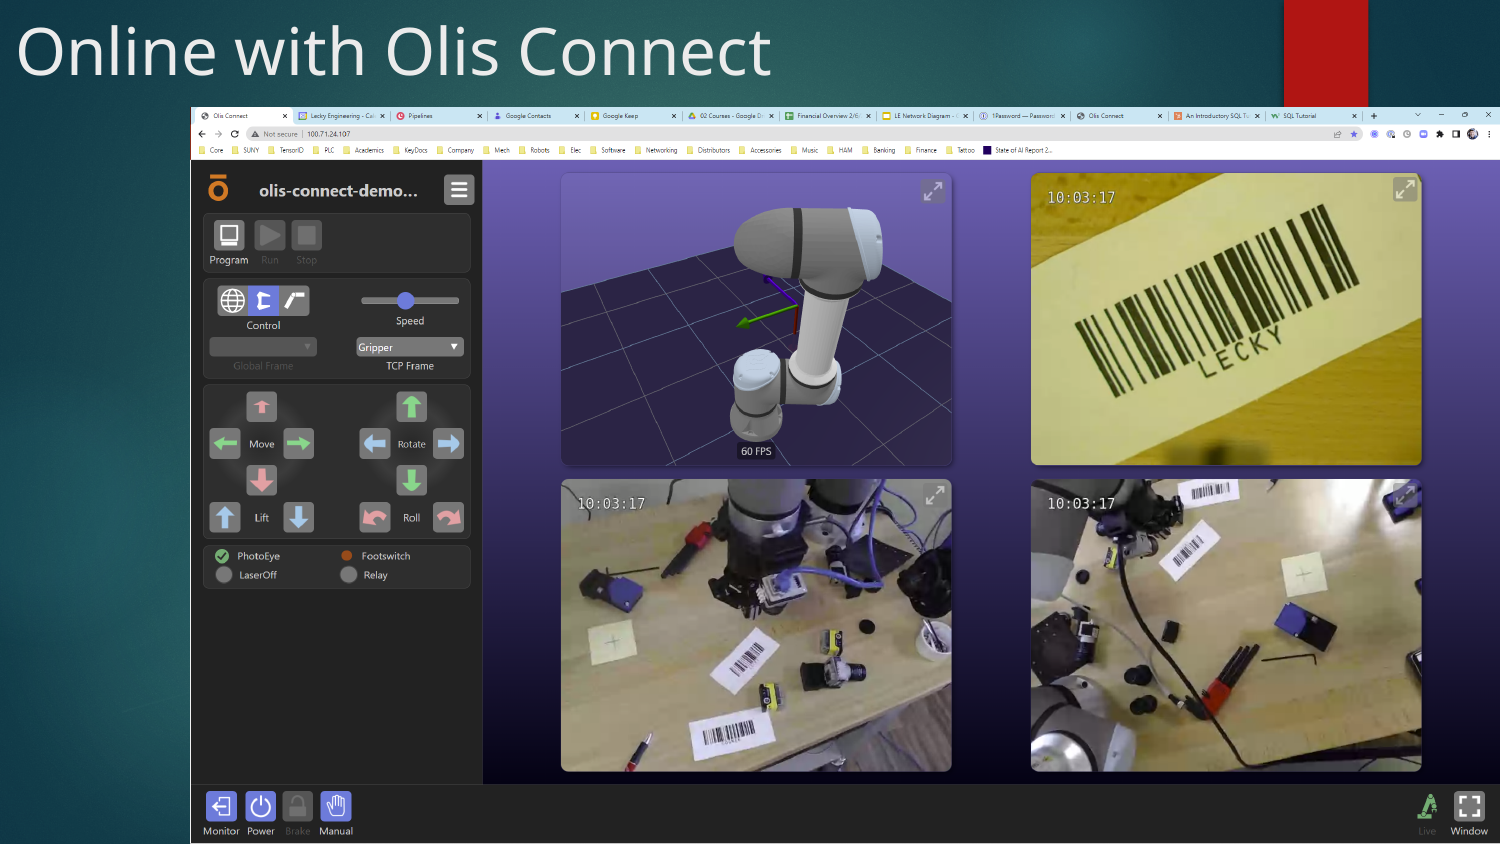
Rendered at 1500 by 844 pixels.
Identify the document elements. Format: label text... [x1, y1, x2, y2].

picture [0, 0, 1500, 844]
title Online with Olis Connect [0, 2, 1173, 94]
